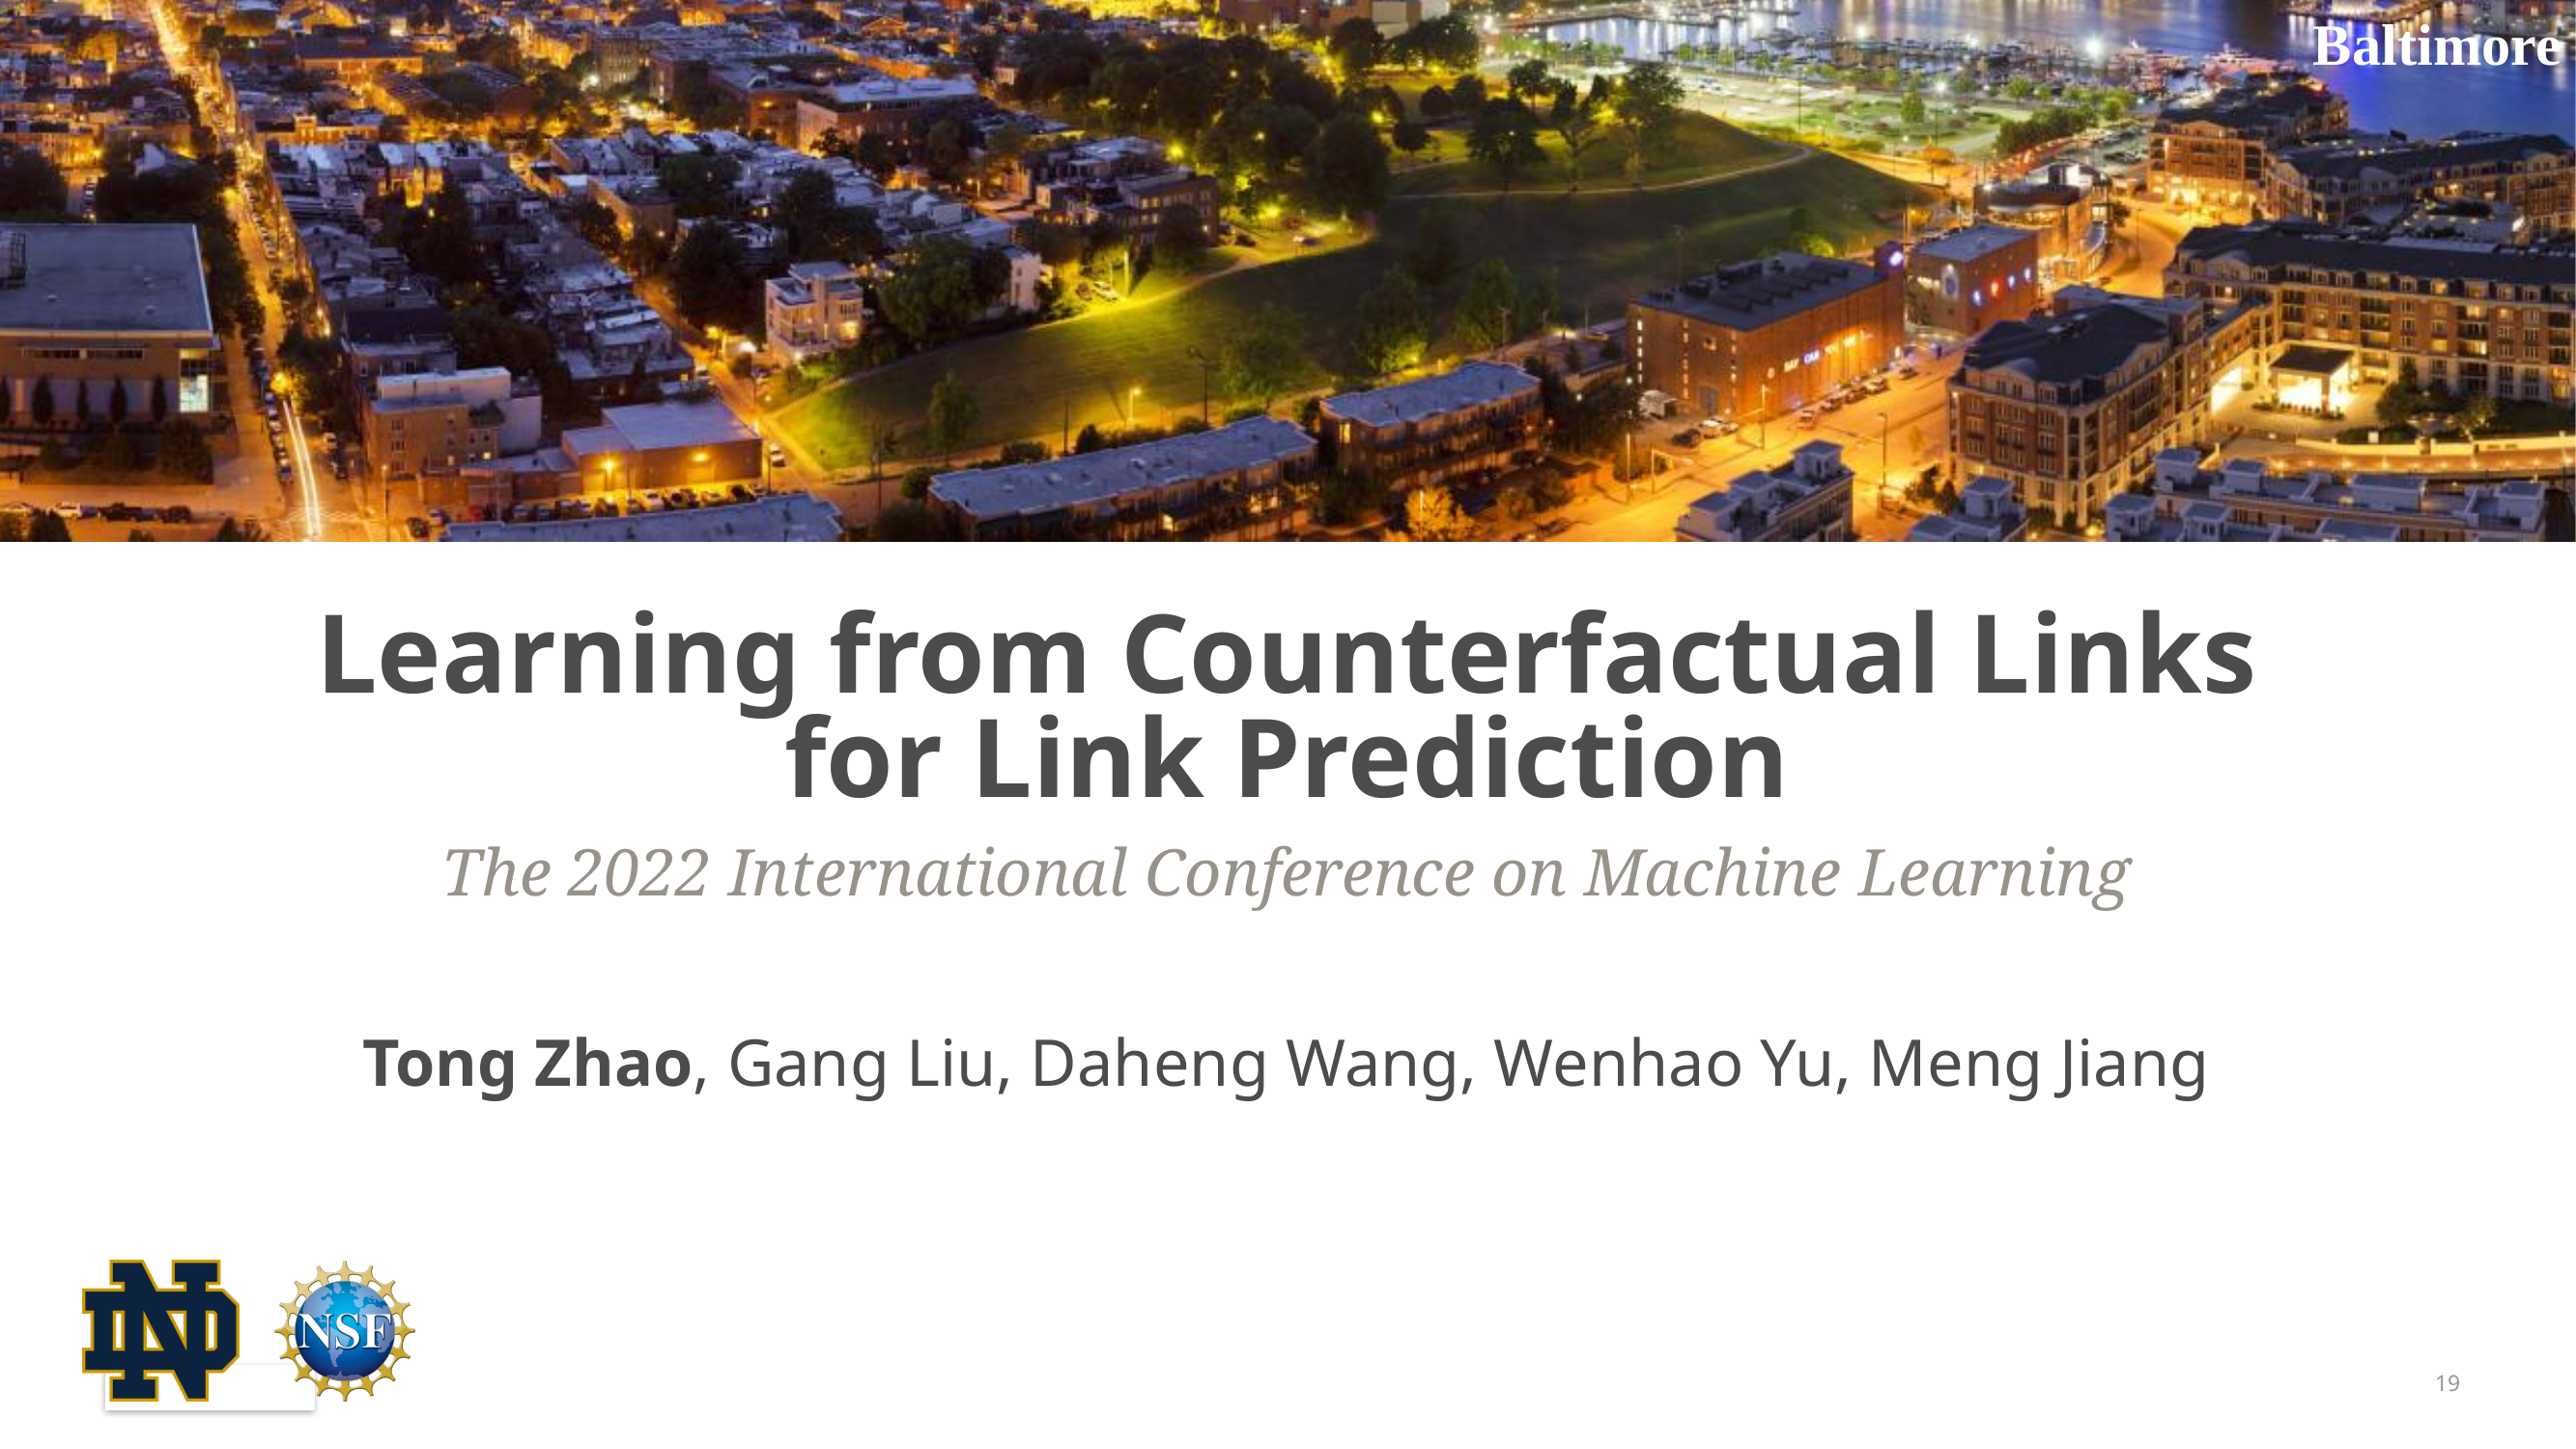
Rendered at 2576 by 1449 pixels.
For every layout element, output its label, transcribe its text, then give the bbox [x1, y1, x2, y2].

title Learning from Counterfactual Links for Link Prediction [80, 626, 2494, 801]
picture [79, 1258, 241, 1405]
list Tong Zhao, Gang Liu, Daheng Wang, Wenhao Yu, Meng Jiang [272, 1034, 2302, 1097]
picture [272, 1258, 417, 1405]
subtitle The 2022 International Conference on Machine Learning [80, 801, 2494, 950]
picture [0, 0, 2576, 542]
slide_number 19 [2394, 1365, 2484, 1404]
